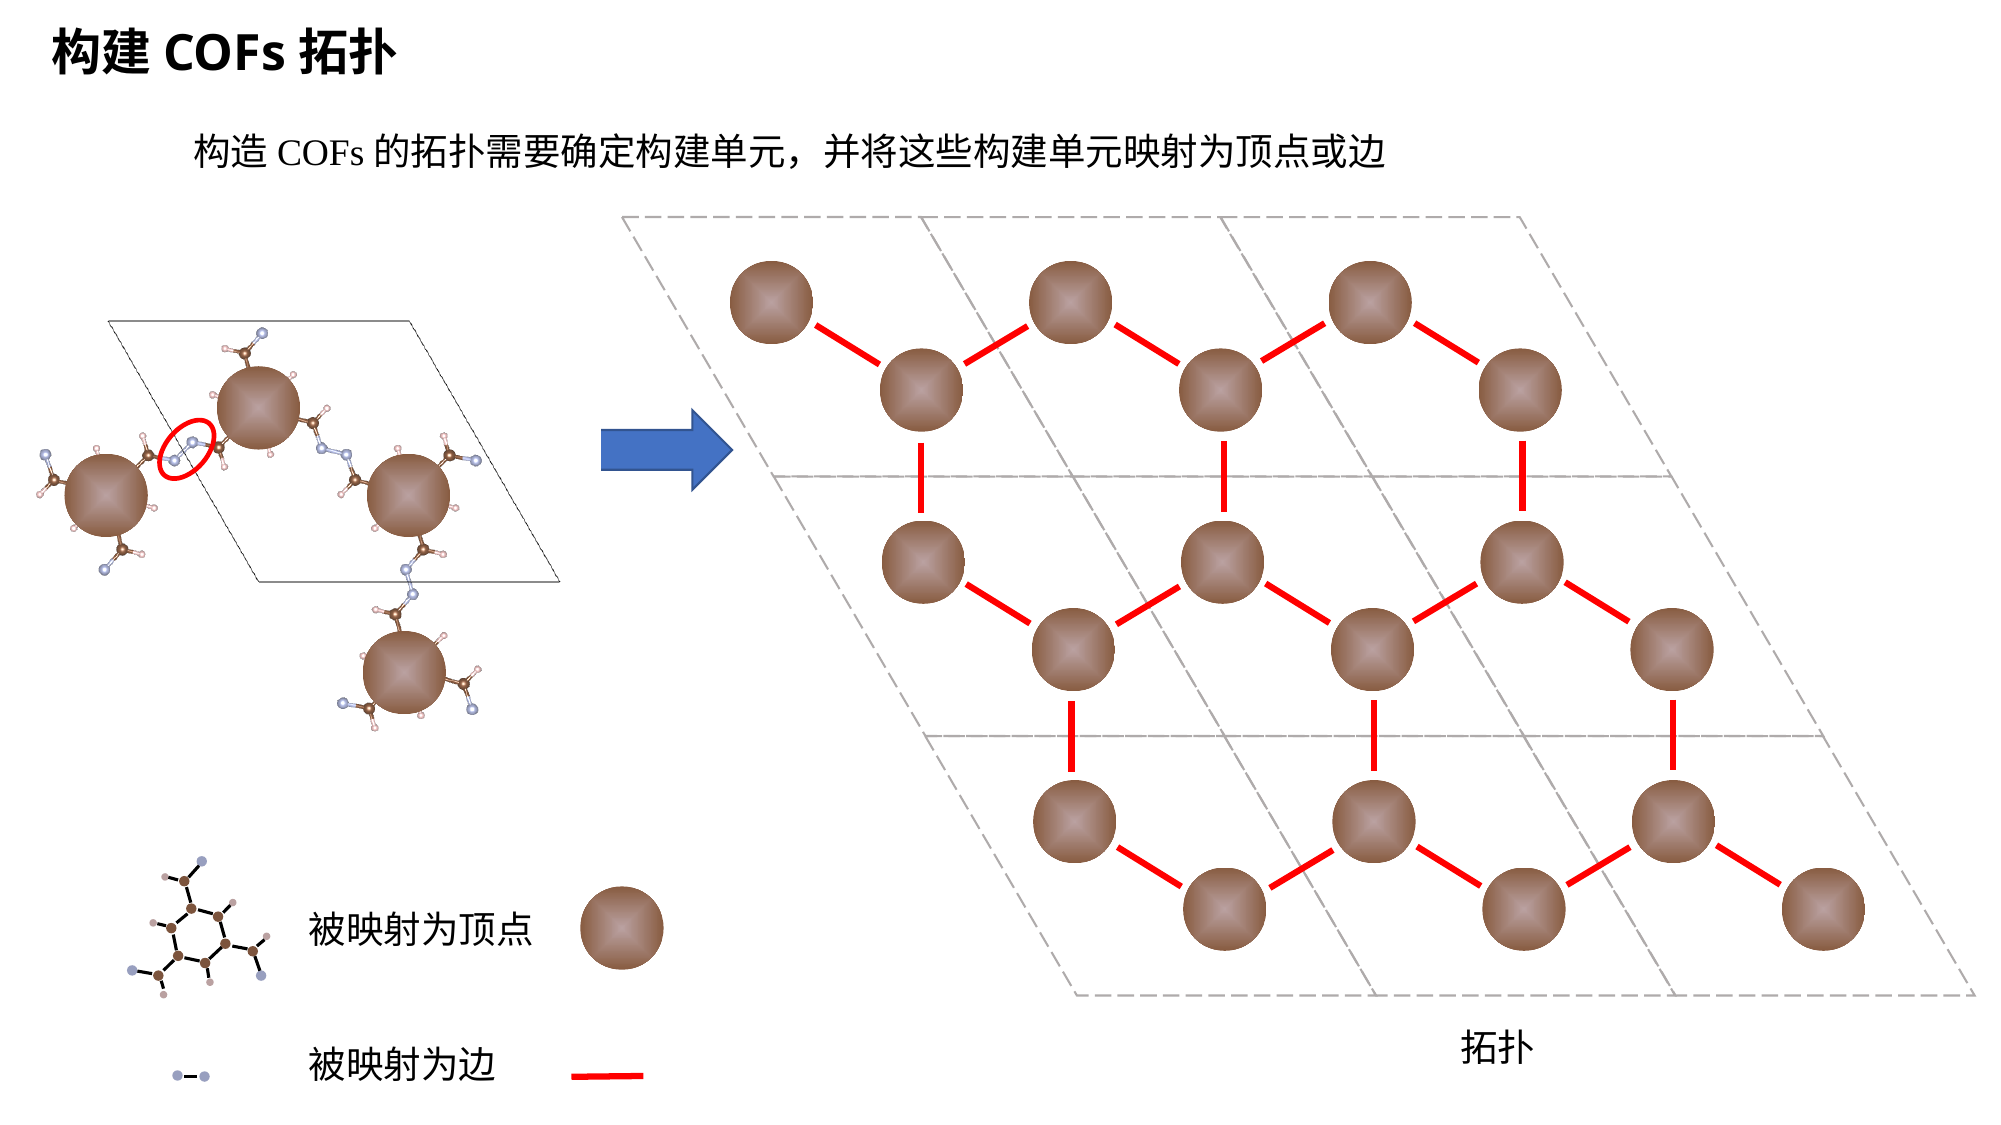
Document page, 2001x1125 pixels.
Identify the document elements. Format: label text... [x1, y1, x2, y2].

text_box [579, 885, 665, 971]
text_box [1565, 582, 1629, 622]
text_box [921, 217, 1220, 477]
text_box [815, 324, 880, 365]
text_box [1372, 476, 1824, 736]
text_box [1523, 736, 1975, 996]
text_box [966, 584, 1030, 624]
text_box 被映射为边 [293, 1033, 533, 1094]
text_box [1261, 323, 1325, 362]
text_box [1073, 477, 1372, 736]
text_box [126, 856, 271, 999]
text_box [172, 1070, 210, 1082]
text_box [621, 217, 921, 477]
text_box 被映射为顶点 [293, 898, 591, 959]
text_box 构建COFs拓扑 [36, 13, 1383, 89]
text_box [1416, 846, 1481, 886]
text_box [1115, 324, 1179, 364]
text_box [1117, 847, 1182, 887]
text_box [925, 736, 1224, 996]
text_box [601, 428, 621, 471]
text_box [1414, 323, 1479, 363]
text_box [964, 326, 1028, 364]
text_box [1116, 586, 1180, 625]
text_box 拓扑 [1445, 1016, 1685, 1077]
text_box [1220, 217, 1672, 477]
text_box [1716, 845, 1781, 885]
text_box [691, 477, 707, 493]
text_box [1566, 847, 1630, 885]
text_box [773, 477, 1073, 737]
text_box 构造COFs的拓扑需要确定构建单元，并将这些构建单元映射为顶点或边 [178, 120, 1809, 180]
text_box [1413, 583, 1477, 622]
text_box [1224, 736, 1523, 996]
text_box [1269, 850, 1333, 888]
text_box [1265, 583, 1330, 623]
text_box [10, 276, 601, 738]
